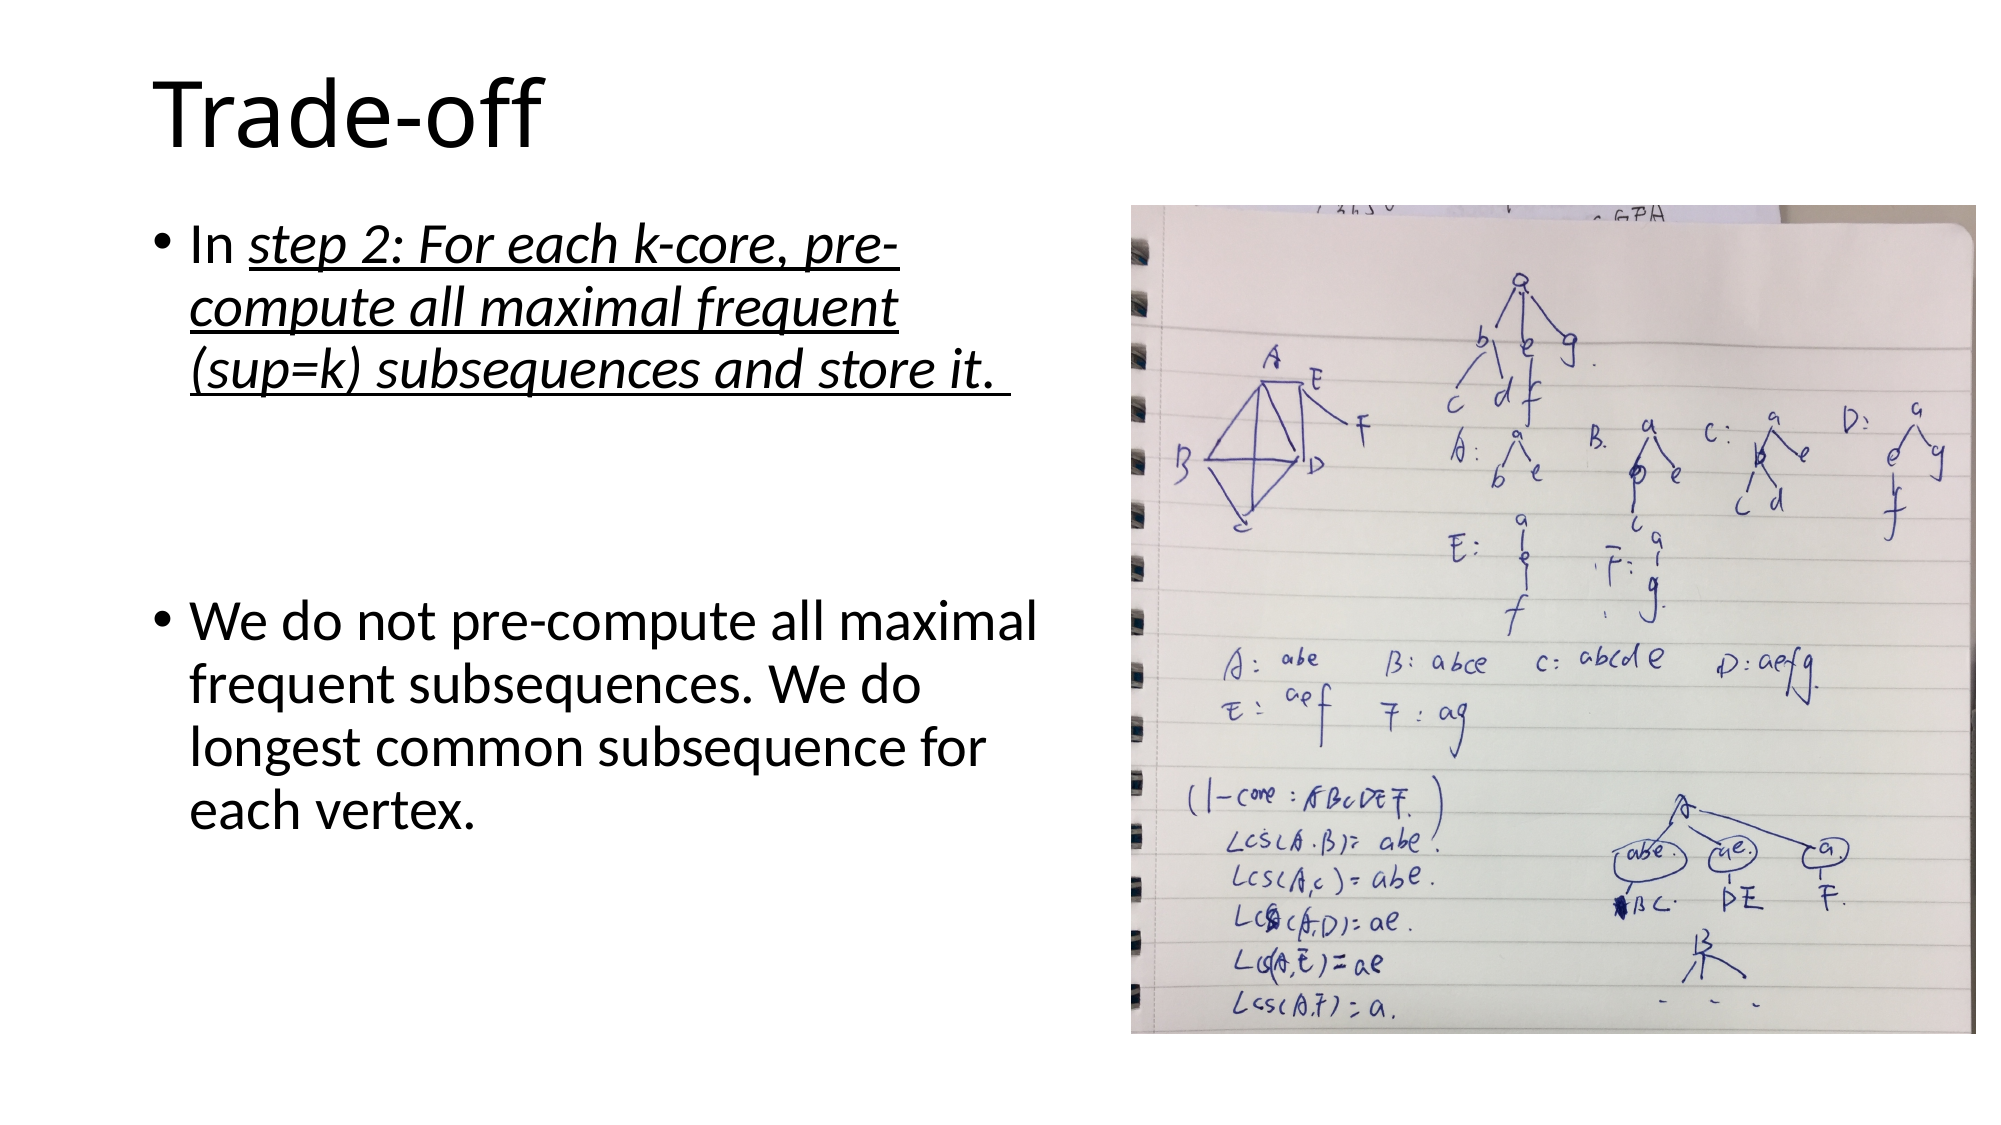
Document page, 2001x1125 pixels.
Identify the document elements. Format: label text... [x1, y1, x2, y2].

list In step 2: For each k-core, pre-compute all maximal frequent (sup=k) subsequences and store it. We do not pre-compute all maximal frequent subsequences. We do longest common subsequence for each vertex. [137, 205, 1098, 1014]
title Trade-off [137, 59, 1863, 177]
picture [1131, 205, 1976, 1034]
